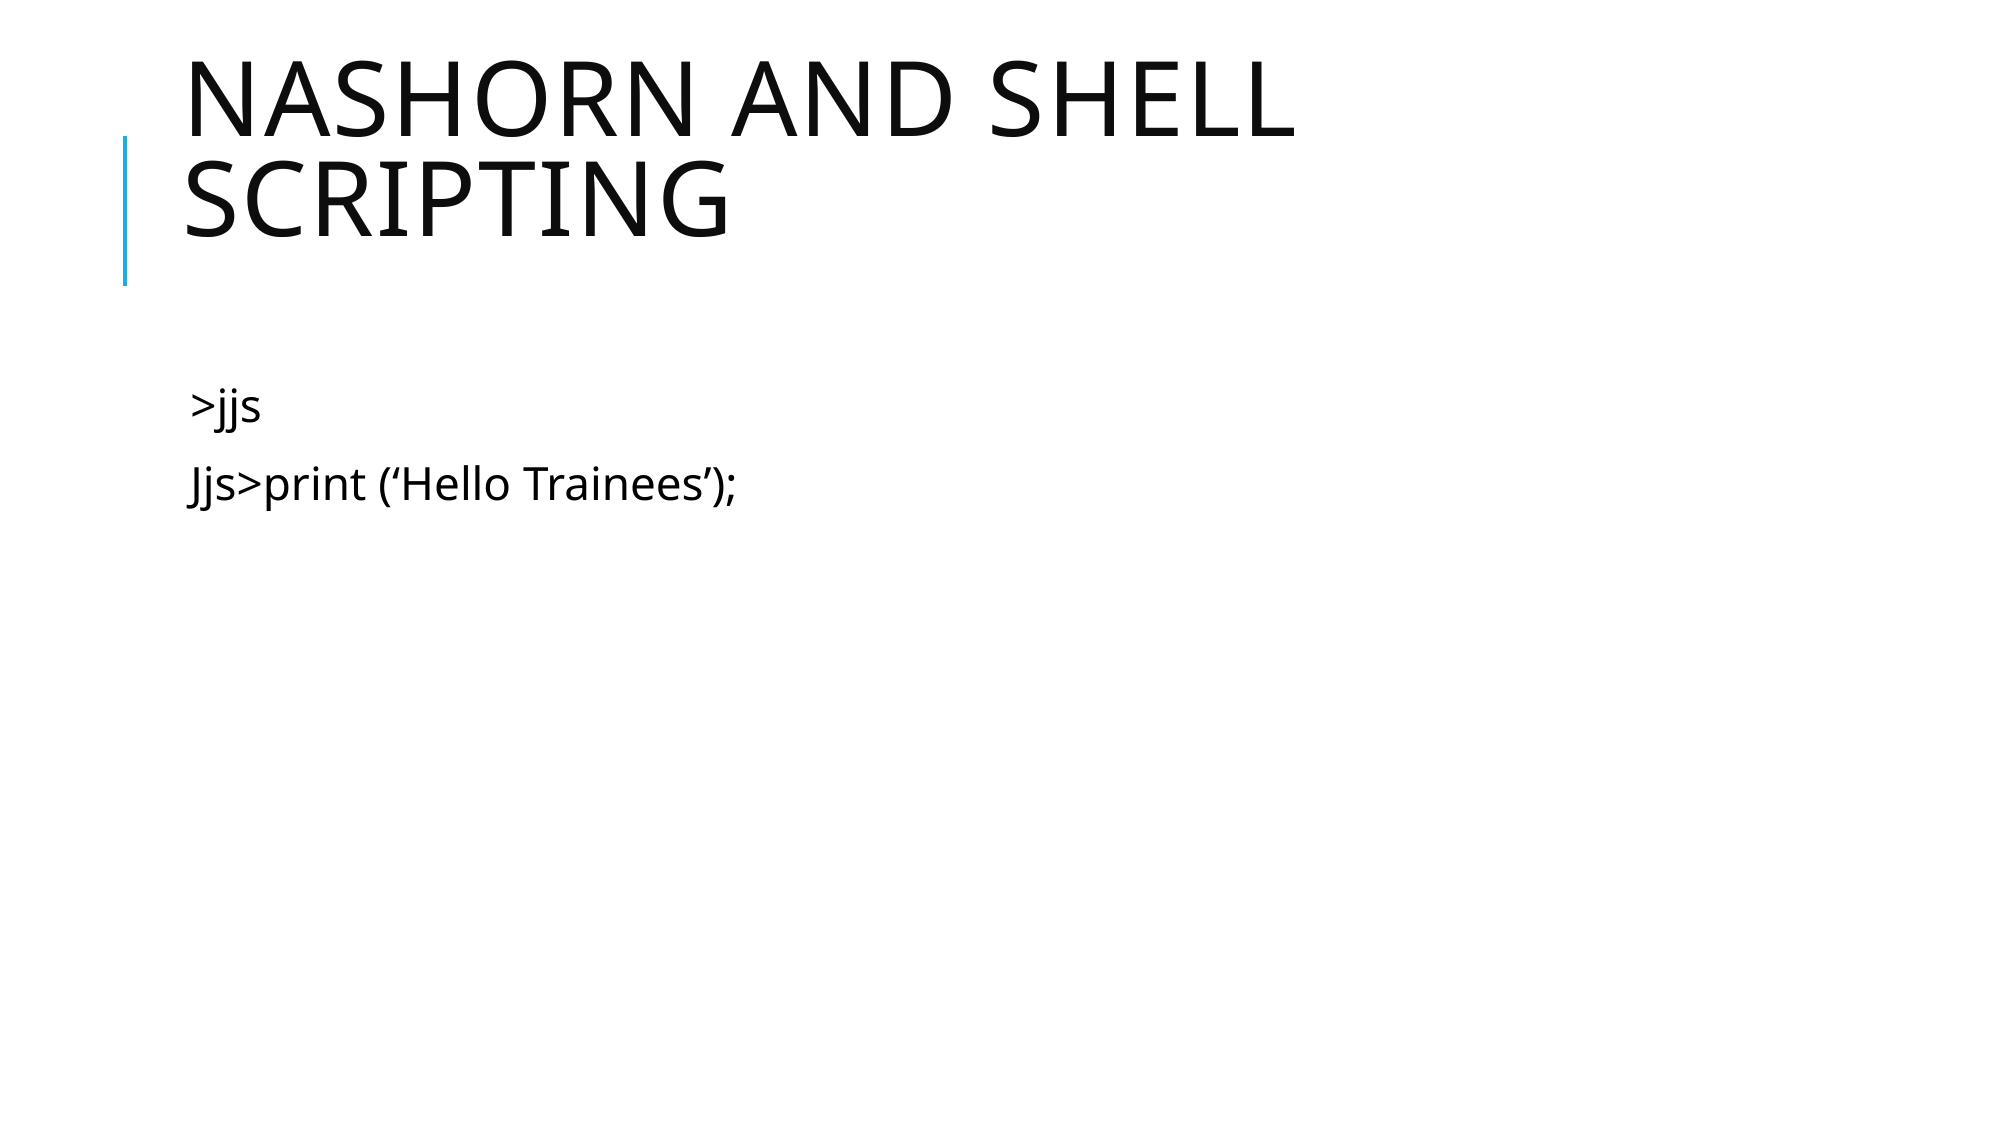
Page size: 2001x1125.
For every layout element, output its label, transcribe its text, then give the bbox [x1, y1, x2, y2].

title Nashorn and Shell Scripting [168, 96, 1763, 342]
list >jjs Jjs>print (‘Hello Trainees’); [168, 375, 1763, 1035]
